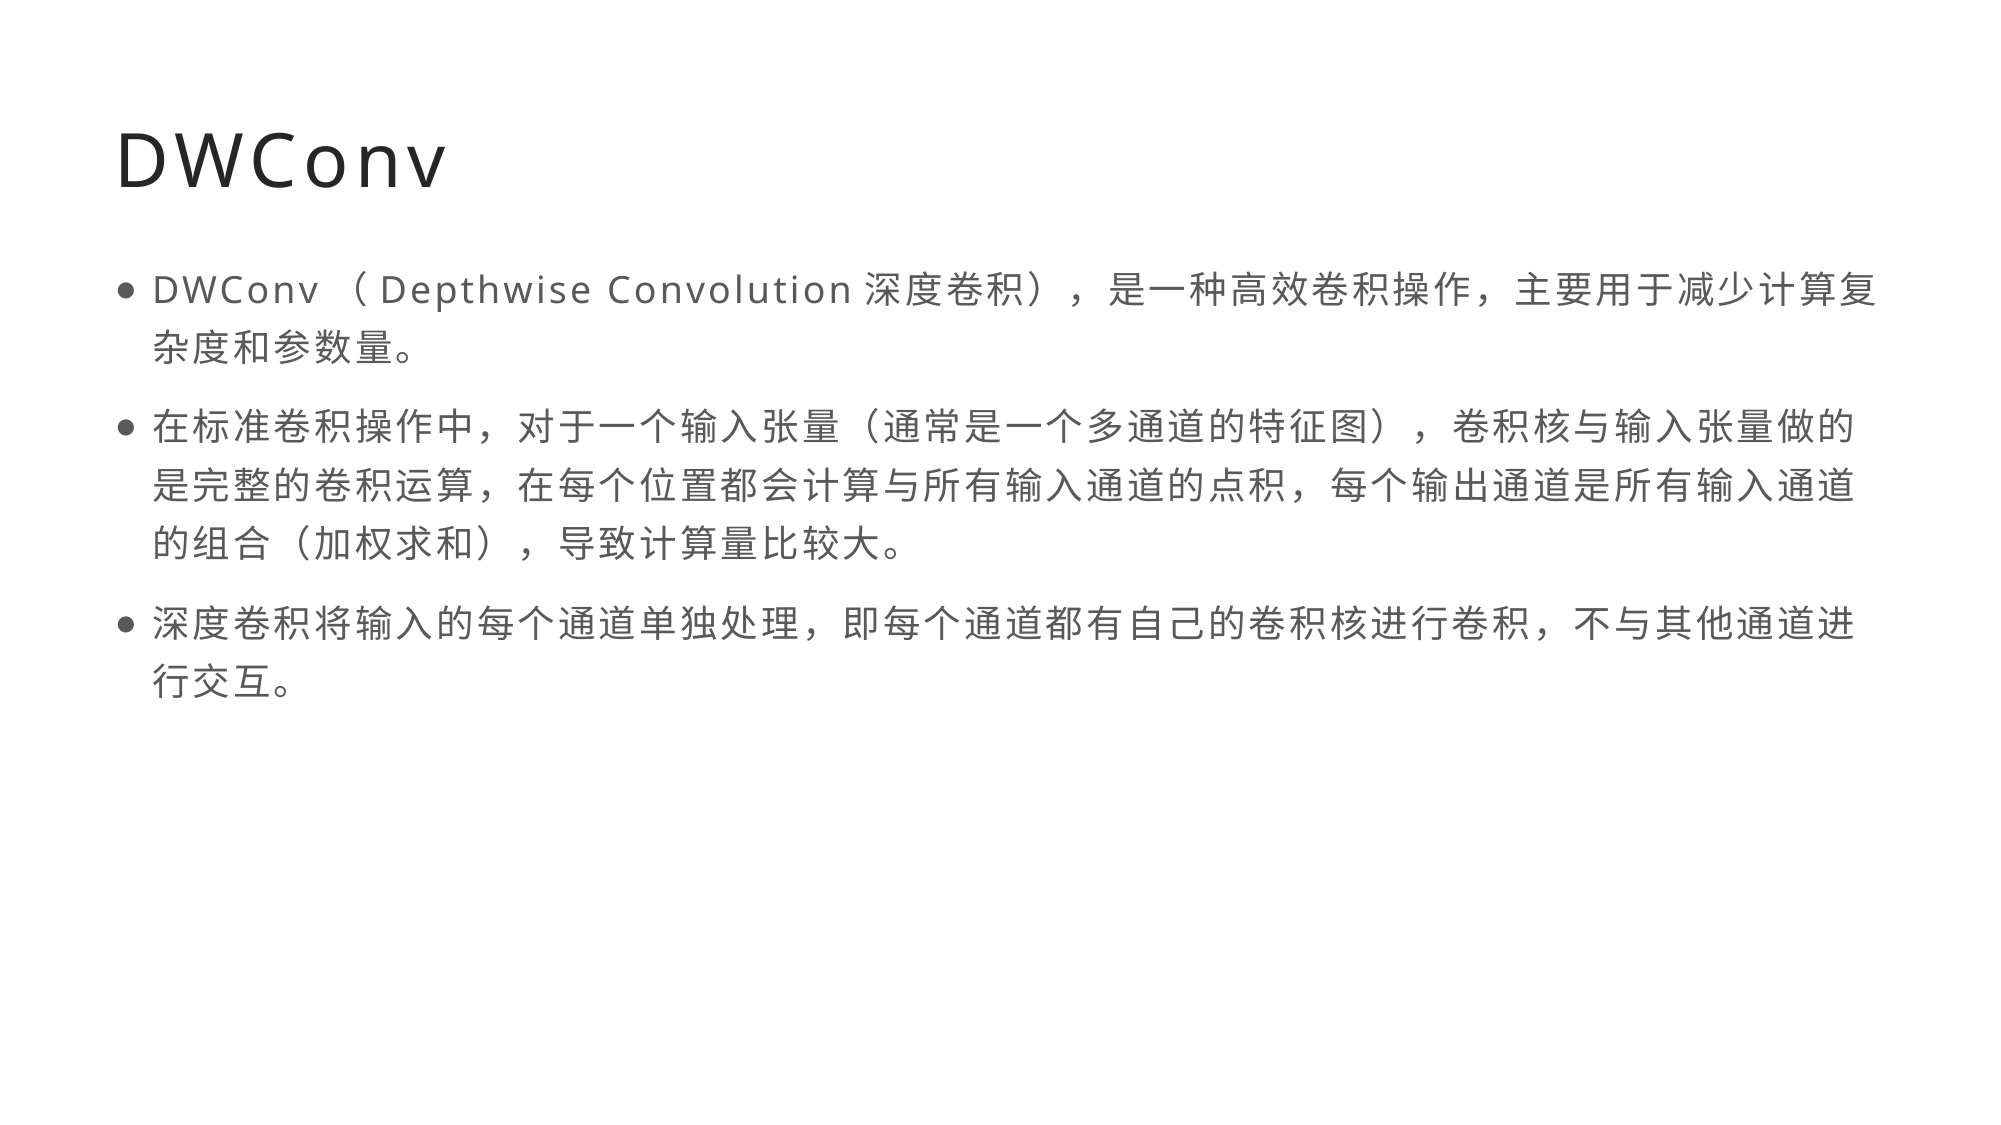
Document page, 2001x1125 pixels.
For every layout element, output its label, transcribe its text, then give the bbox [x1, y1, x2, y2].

title DWConv [99, 99, 1900, 216]
list DWConv（Depthwise Convolution深度卷积），是一种高效卷积操作，主要用于减少计算复杂度和参数量。 在标准卷积操作中，对于一个输入张量（通常是一个多通道的特征图），卷积核与输入张量做的是完整的卷积运算，在每个位置都会计算与所有输入通道的点积，每个输出通道是所有输入通道的组合（加权求和），导致计算量比较大。 深度卷积将输入的每个通道单独处理，即每个通道都有自己的卷积核进行卷积，不与其他通道进行交互。 [99, 244, 1900, 1026]
